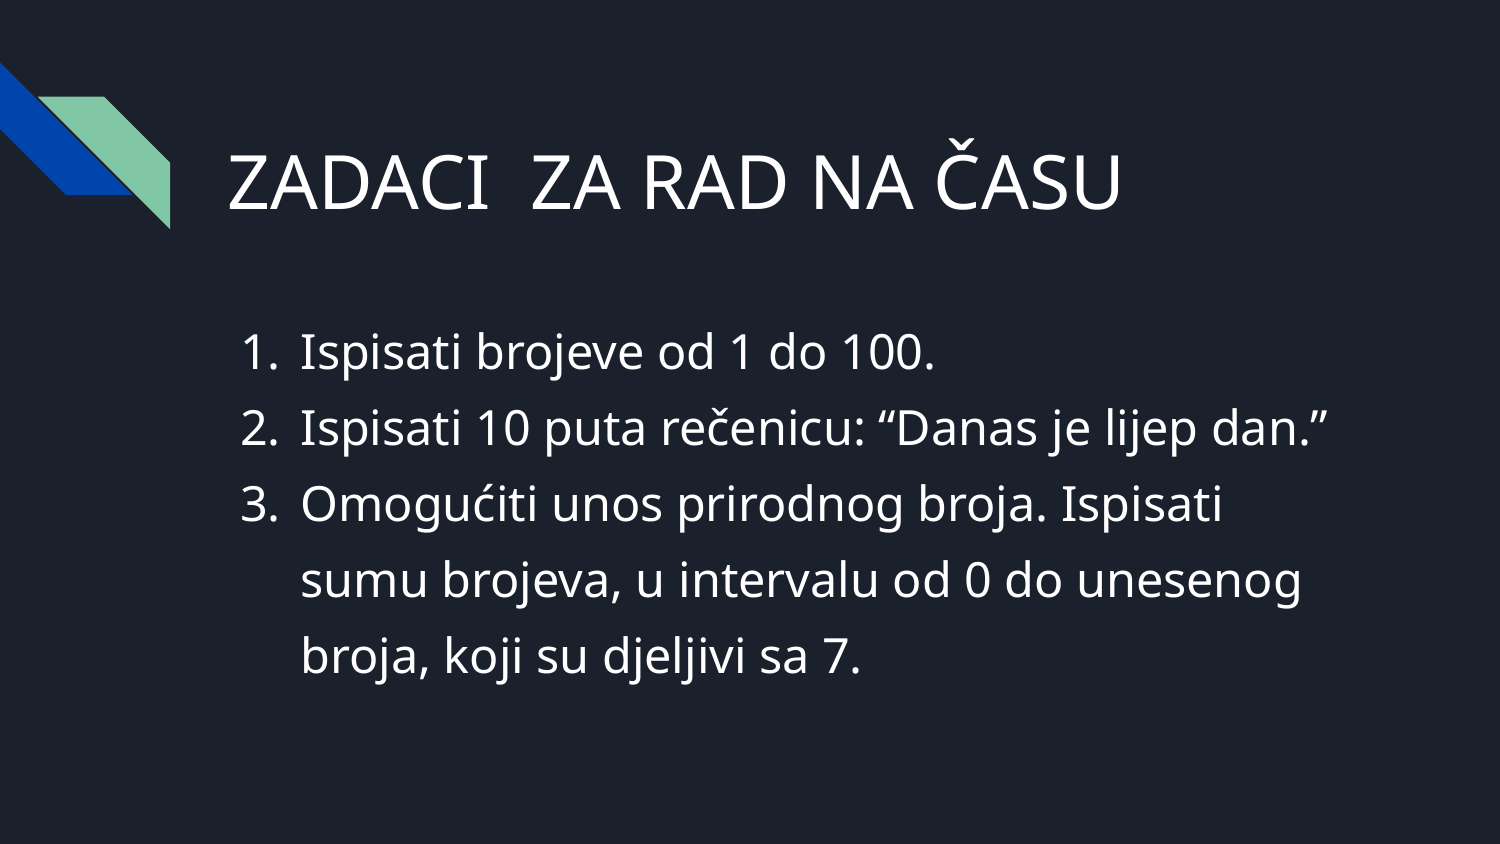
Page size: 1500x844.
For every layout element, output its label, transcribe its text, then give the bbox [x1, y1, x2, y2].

list Ispisati brojeve od 1 do 100. Ispisati 10 puta rečenicu: “Danas je lijep dan.” Omogućiti unos prirodnog broja. Ispisati sumu brojeva, u intervalu od 0 do unesenog broja, koji su djeljivi sa 7. [212, 293, 1368, 771]
title ZADACI ZA RAD NA ČASU [212, 114, 1368, 265]
